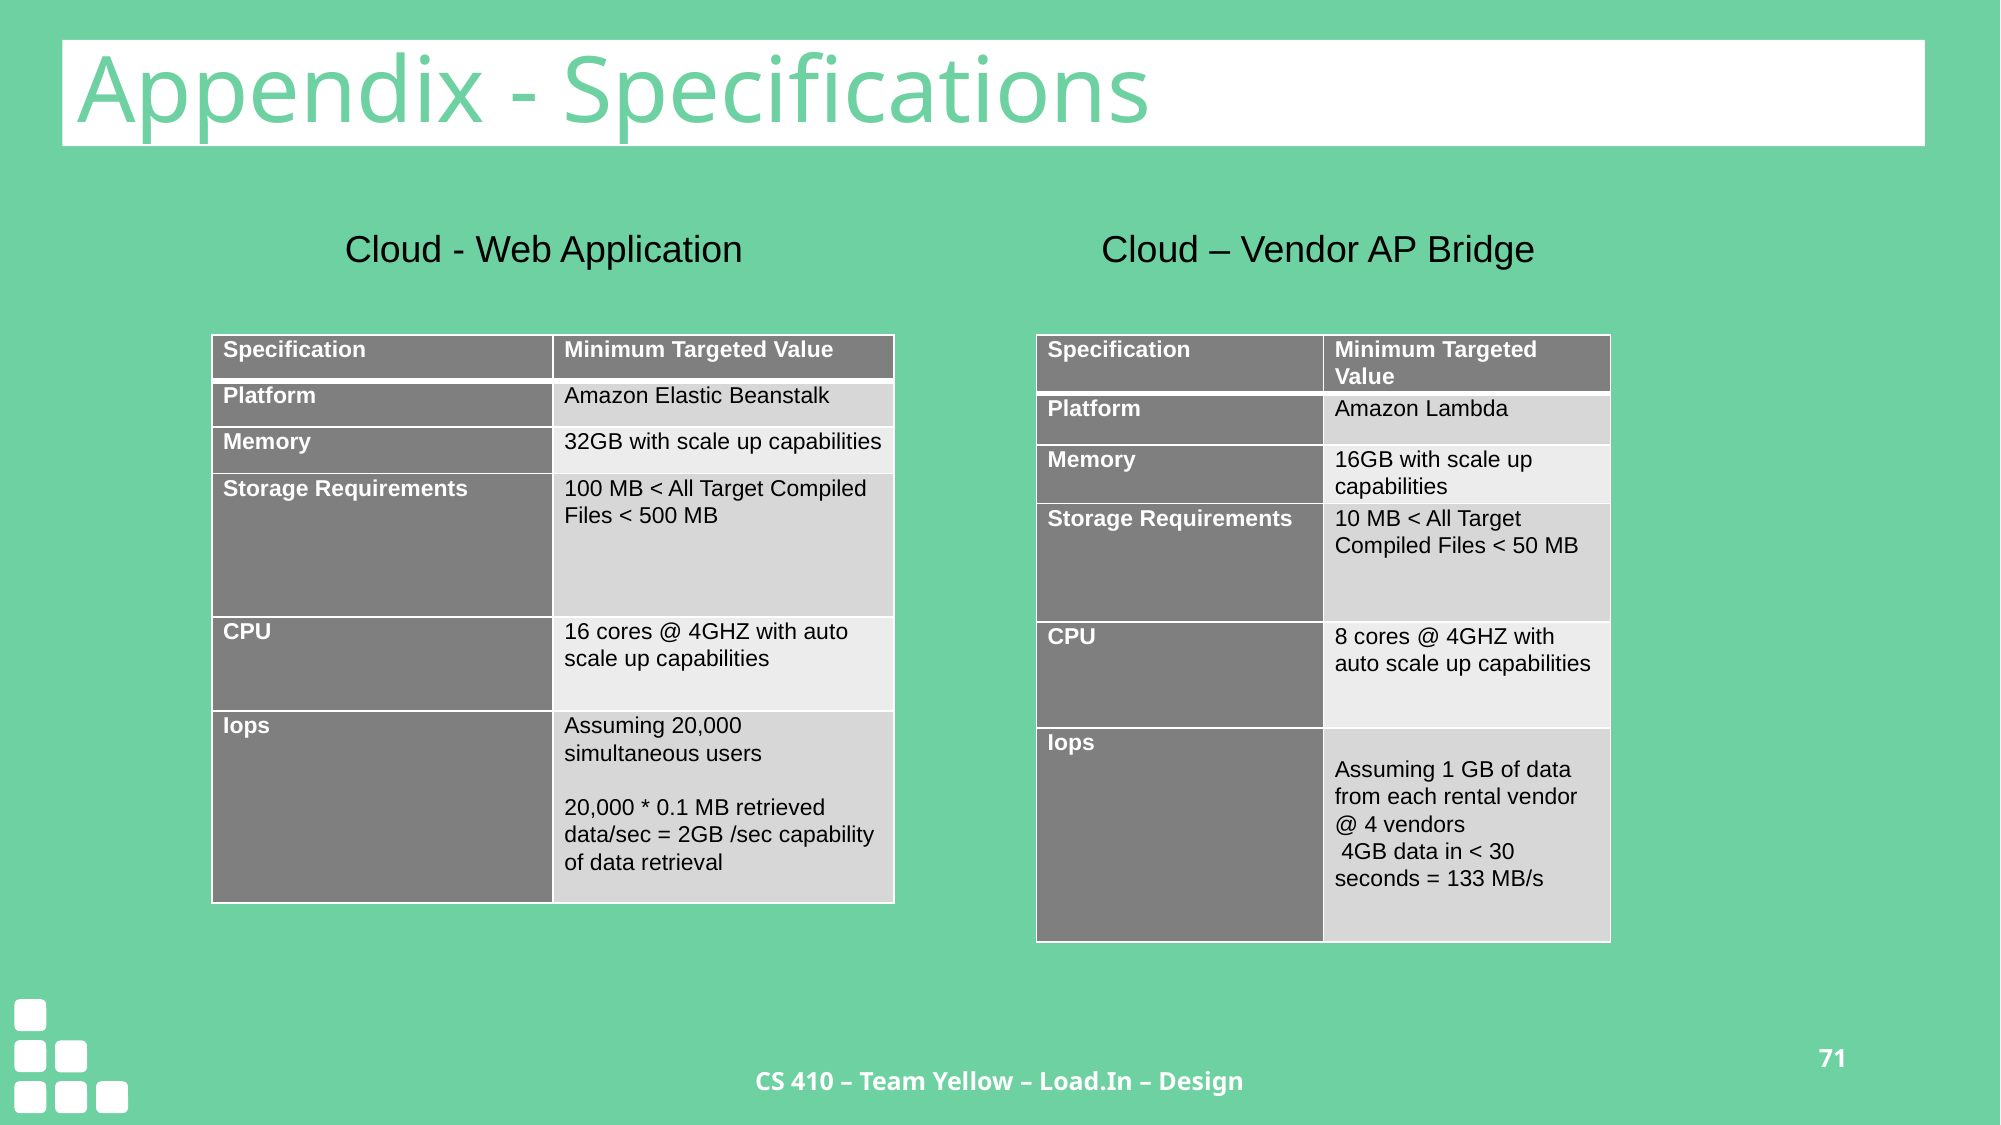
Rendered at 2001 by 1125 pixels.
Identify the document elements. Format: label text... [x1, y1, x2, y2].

table_cell Memory [213, 428, 552, 473]
table_cell Memory [1037, 446, 1323, 503]
table_cell Platform [1037, 396, 1323, 444]
table_cell 100 MB < All Target Compiled Files < 500 MB [554, 474, 893, 616]
table_cell 10 MB < All Target Compiled Files < 50 MB [1324, 504, 1610, 621]
table_cell Platform [213, 384, 552, 426]
table_cell 16GB with scale up capabilities [1324, 446, 1610, 503]
text_box Appendix - Specifications [62, 39, 1925, 147]
table_header Specification [1037, 336, 1323, 391]
table_cell 16 cores @ 4GHZ with auto scale up capabilities [554, 618, 893, 710]
table_cell Amazon Lambda [1324, 396, 1610, 444]
text_box 71 [1412, 1035, 1863, 1125]
table_header Specification [213, 336, 552, 378]
text_box Cloud – Vendor AP Bridge [1086, 217, 1629, 278]
table_header Minimum Targeted Value [1324, 336, 1610, 391]
text_box Cloud - Web Application [330, 217, 964, 278]
table_cell Iops [1037, 729, 1323, 941]
table_cell Storage Requirements [213, 474, 552, 616]
table_cell Assuming 20,000 simultaneous users 20,000 * 0.1 MB retrieved data/sec = 2GB /sec capability of data retrieval [554, 712, 893, 902]
table_cell 8 cores @ 4GHZ with auto scale up capabilities [1324, 623, 1610, 727]
table_cell 32GB with scale up capabilities [554, 428, 893, 473]
table_cell CPU [213, 618, 552, 710]
text_box CS 410 – Team Yellow – Load.In – Design [662, 1035, 1338, 1125]
table_cell Amazon Elastic Beanstalk [554, 384, 893, 426]
table_cell CPU [1037, 623, 1323, 727]
table_cell Storage Requirements [1037, 504, 1323, 621]
table_cell Iops [213, 712, 552, 902]
table_header Minimum Targeted Value [554, 336, 893, 378]
table_cell Assuming 1 GB of data from each rental vendor @ 4 vendors 4GB data in < 30 seconds = 133 MB/s [1324, 729, 1610, 941]
